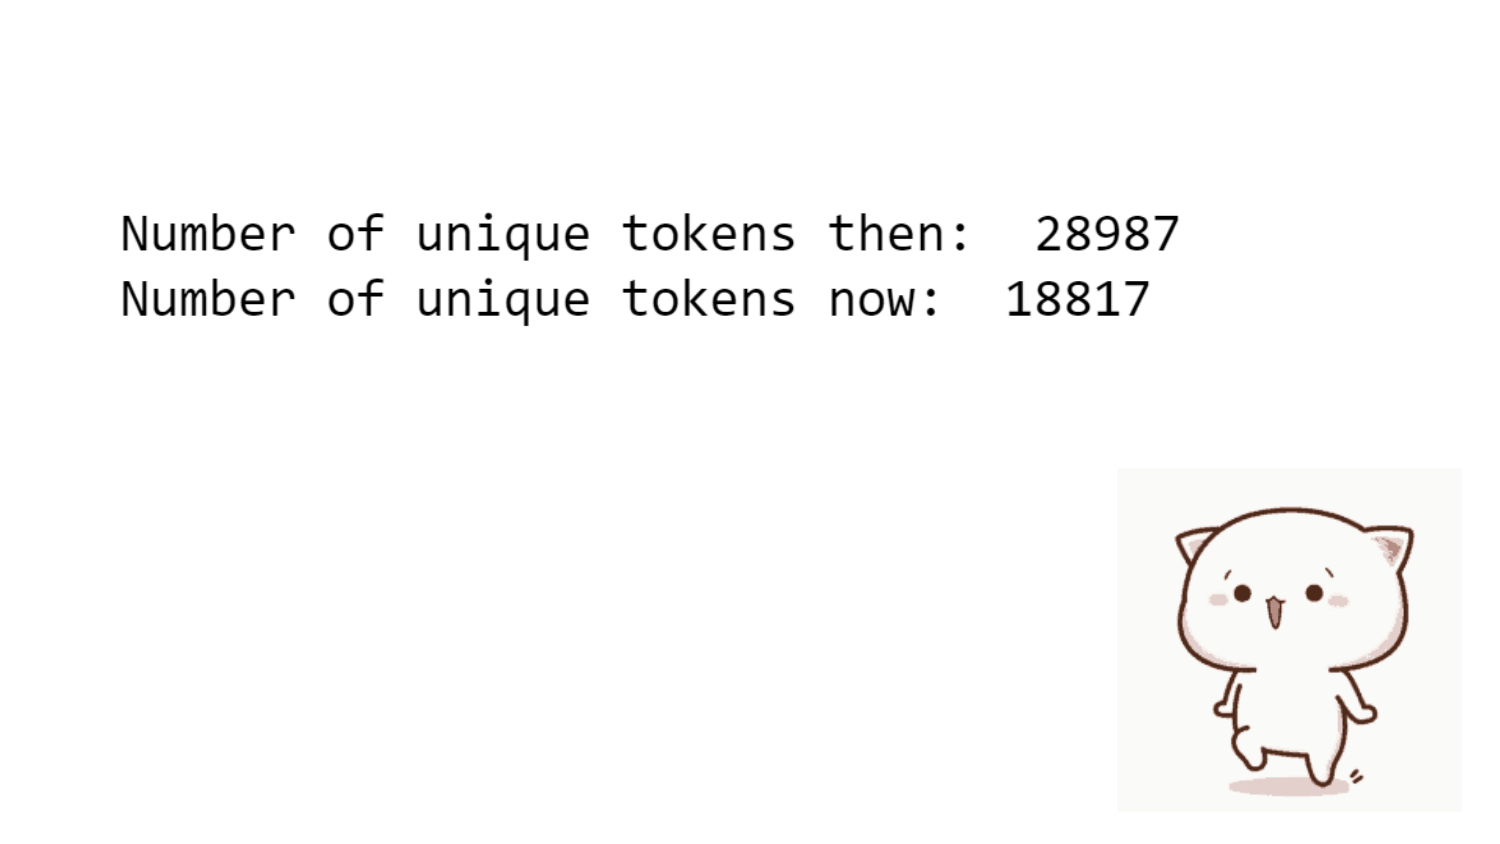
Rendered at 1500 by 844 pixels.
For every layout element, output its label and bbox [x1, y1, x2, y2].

picture [1117, 468, 1462, 813]
picture [94, 183, 1212, 376]
